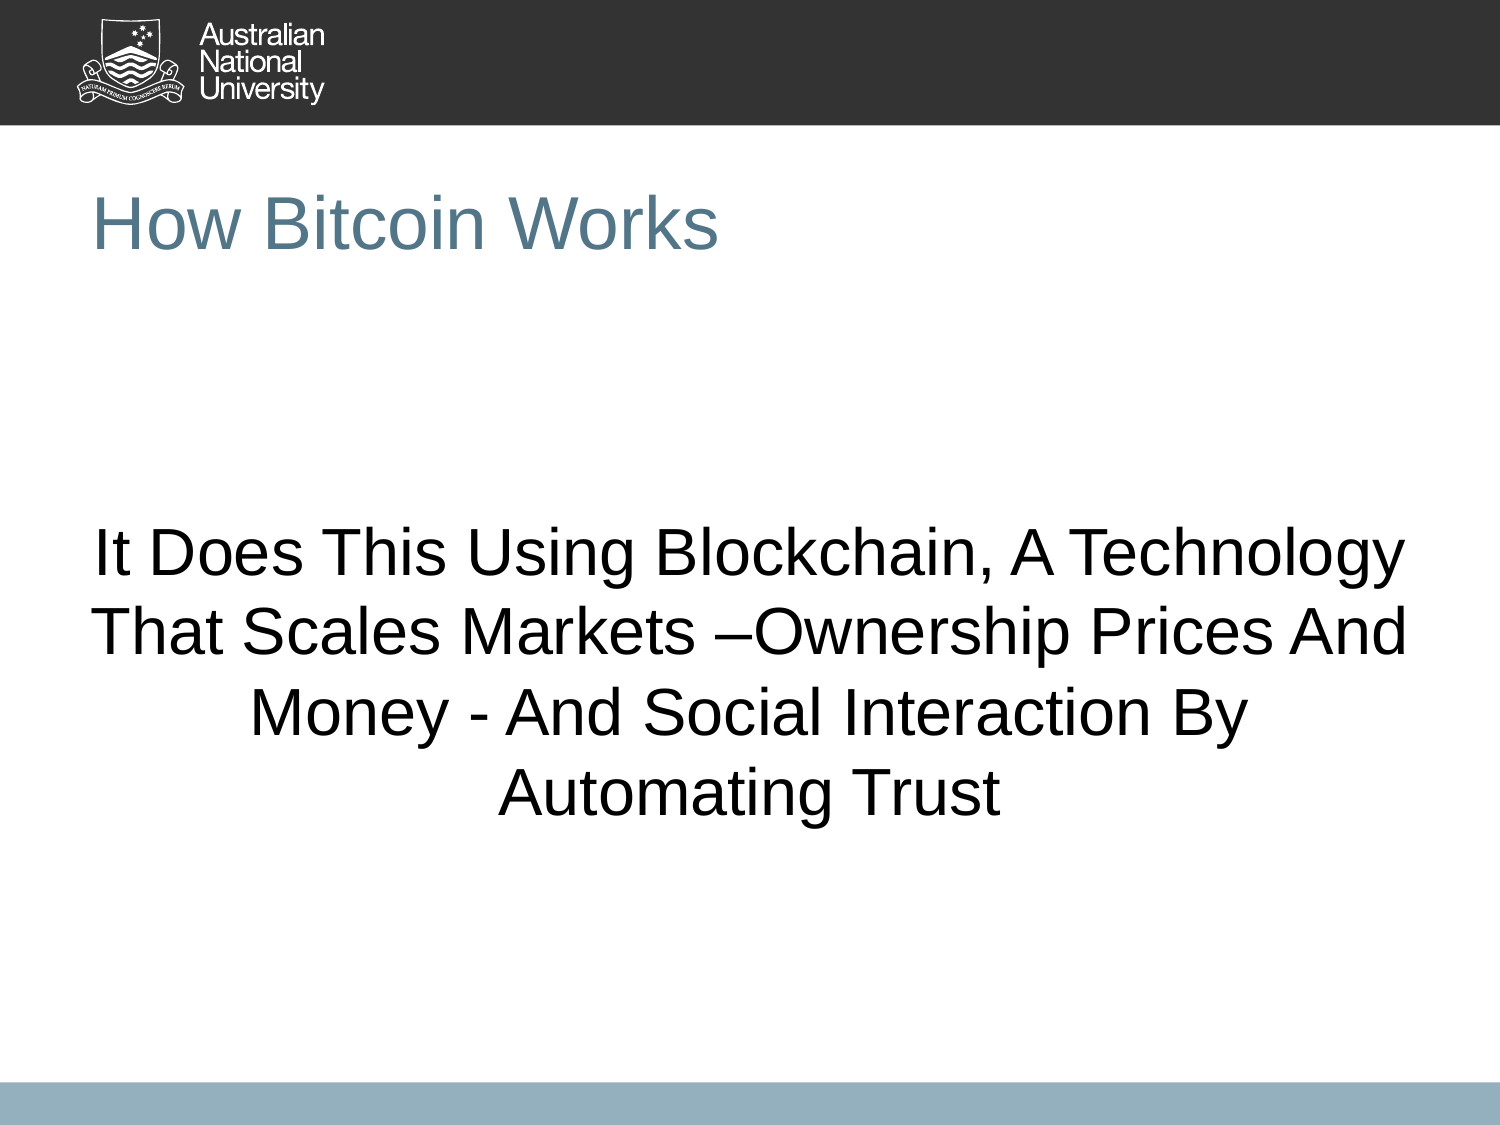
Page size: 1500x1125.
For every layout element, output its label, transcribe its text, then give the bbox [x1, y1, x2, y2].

title How Bitcoin Works [76, 125, 1427, 313]
list It Does This Using Blockchain, A Technology That Scales Markets –Ownership Prices And Money - And Social Interaction By Automating Trust [75, 314, 1425, 1005]
